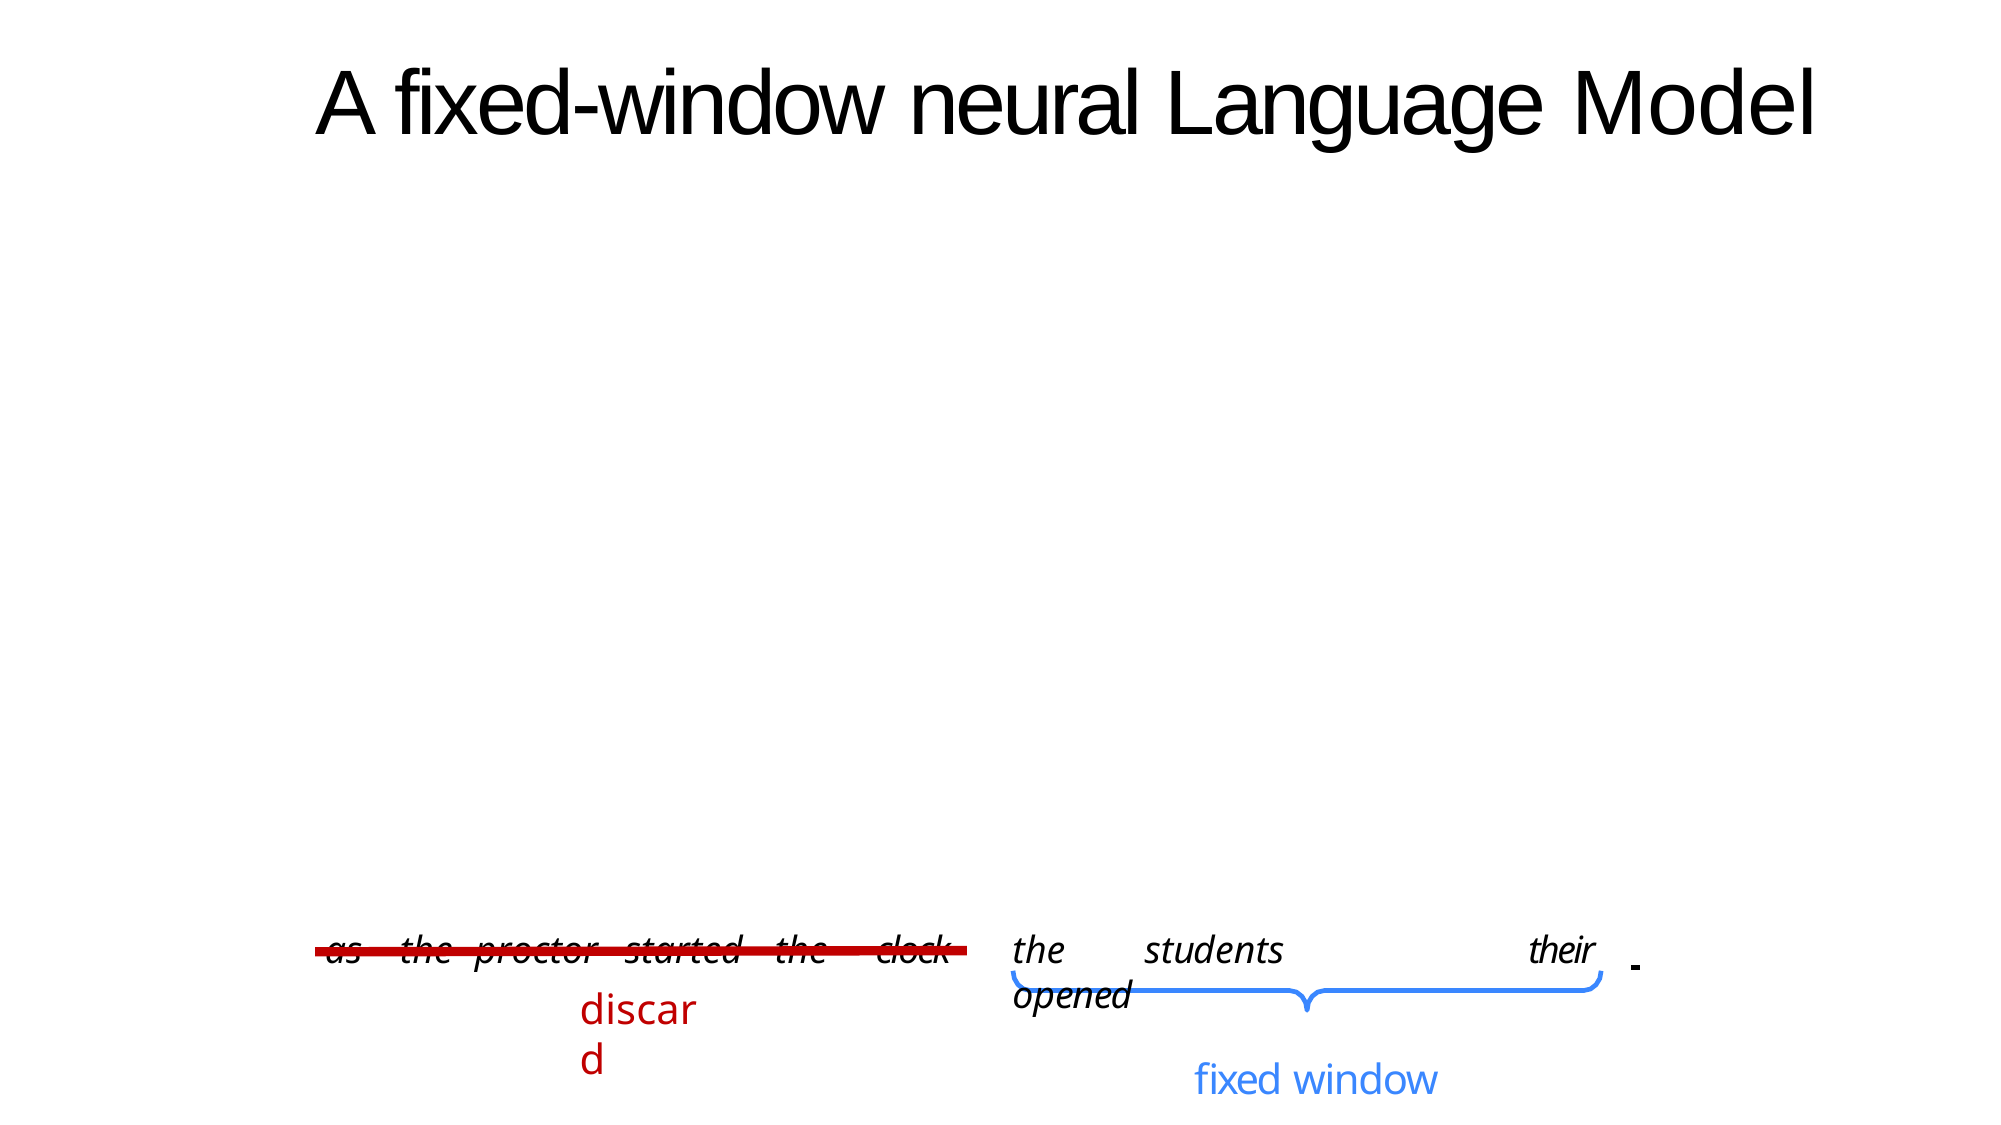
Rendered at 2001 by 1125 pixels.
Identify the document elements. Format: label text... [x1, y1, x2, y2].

text_box discard [577, 981, 704, 1084]
text_box the students opened fixed window [1010, 923, 1445, 1103]
title A fixed-window neural Language Model [312, 41, 1925, 231]
text_box their [1526, 923, 1744, 971]
text_box as the proctor started the clock [324, 927, 953, 951]
text_box [1445, 970, 1602, 991]
text_box as the proctor started the clock [324, 951, 953, 971]
